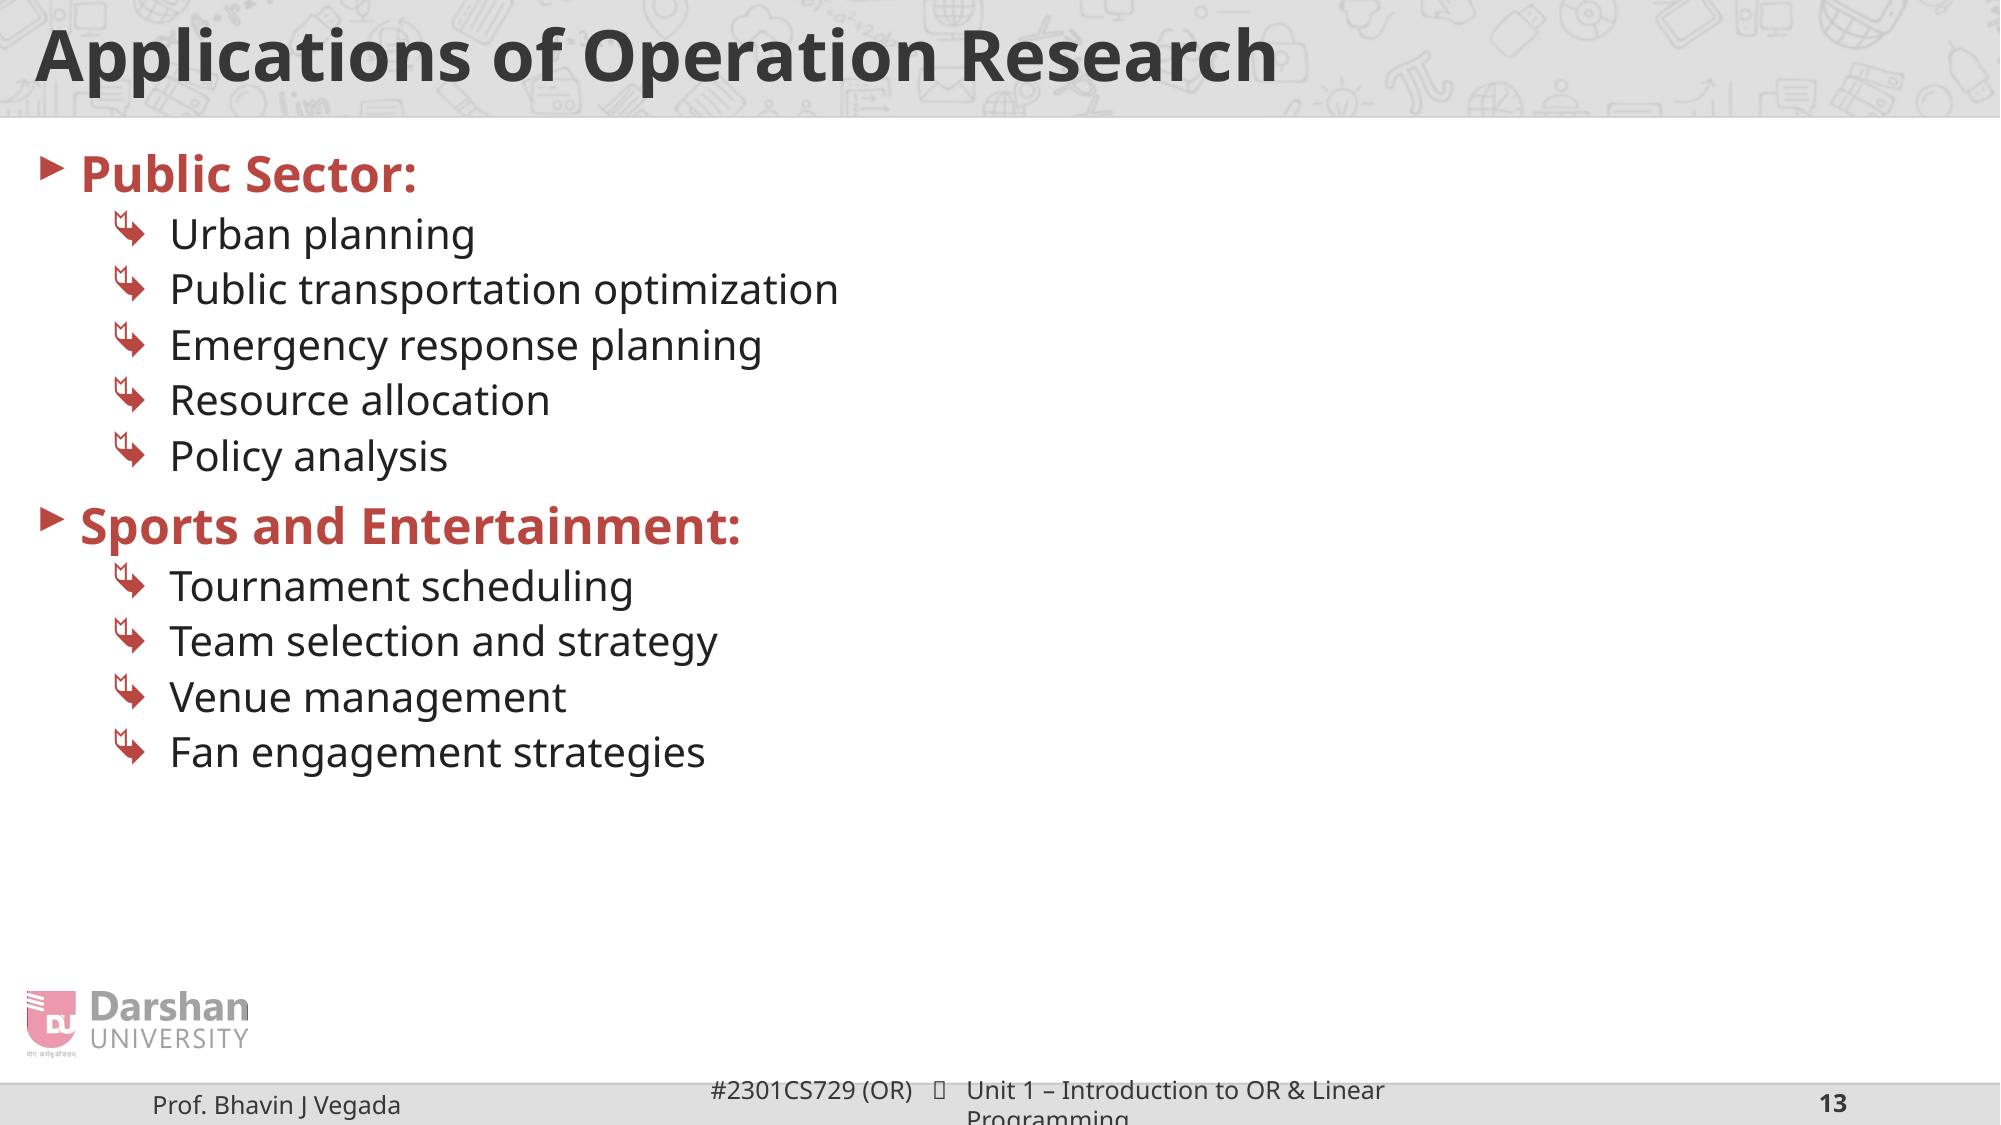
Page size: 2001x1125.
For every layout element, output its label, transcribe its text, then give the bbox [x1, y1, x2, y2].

title Applications of Operation Research [0, 0, 2000, 117]
list Public Sector: Urban planning Public transportation optimization Emergency response planning Resource allocation Policy analysis Sports and Entertainment: Tournament scheduling Team selection and strategy Venue management Fan engagement strategies [21, 141, 1979, 1070]
